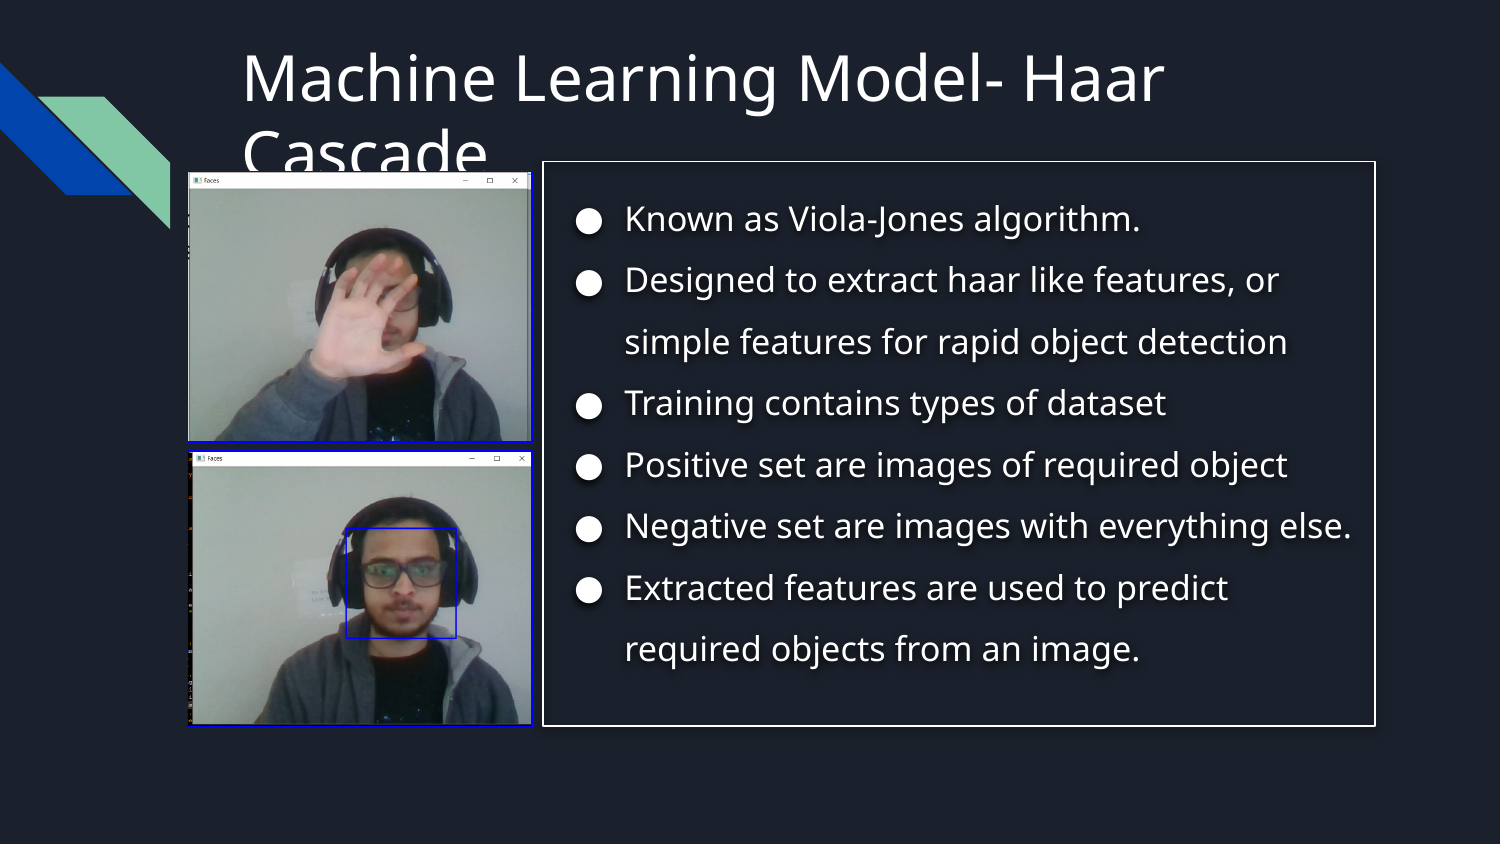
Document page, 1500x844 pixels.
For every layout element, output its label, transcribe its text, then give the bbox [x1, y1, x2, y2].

picture [188, 172, 532, 442]
list Known as Viola-Jones algorithm. Designed to extract haar like features, or simple features for rapid object detection Training contains types of dataset Positive set are images of required object Negative set are images with everything else. Extracted features are used to predict required objects from an image. [543, 161, 1375, 727]
picture [188, 451, 532, 727]
title Machine Learning Model- Haar Cascade [226, 22, 1437, 173]
